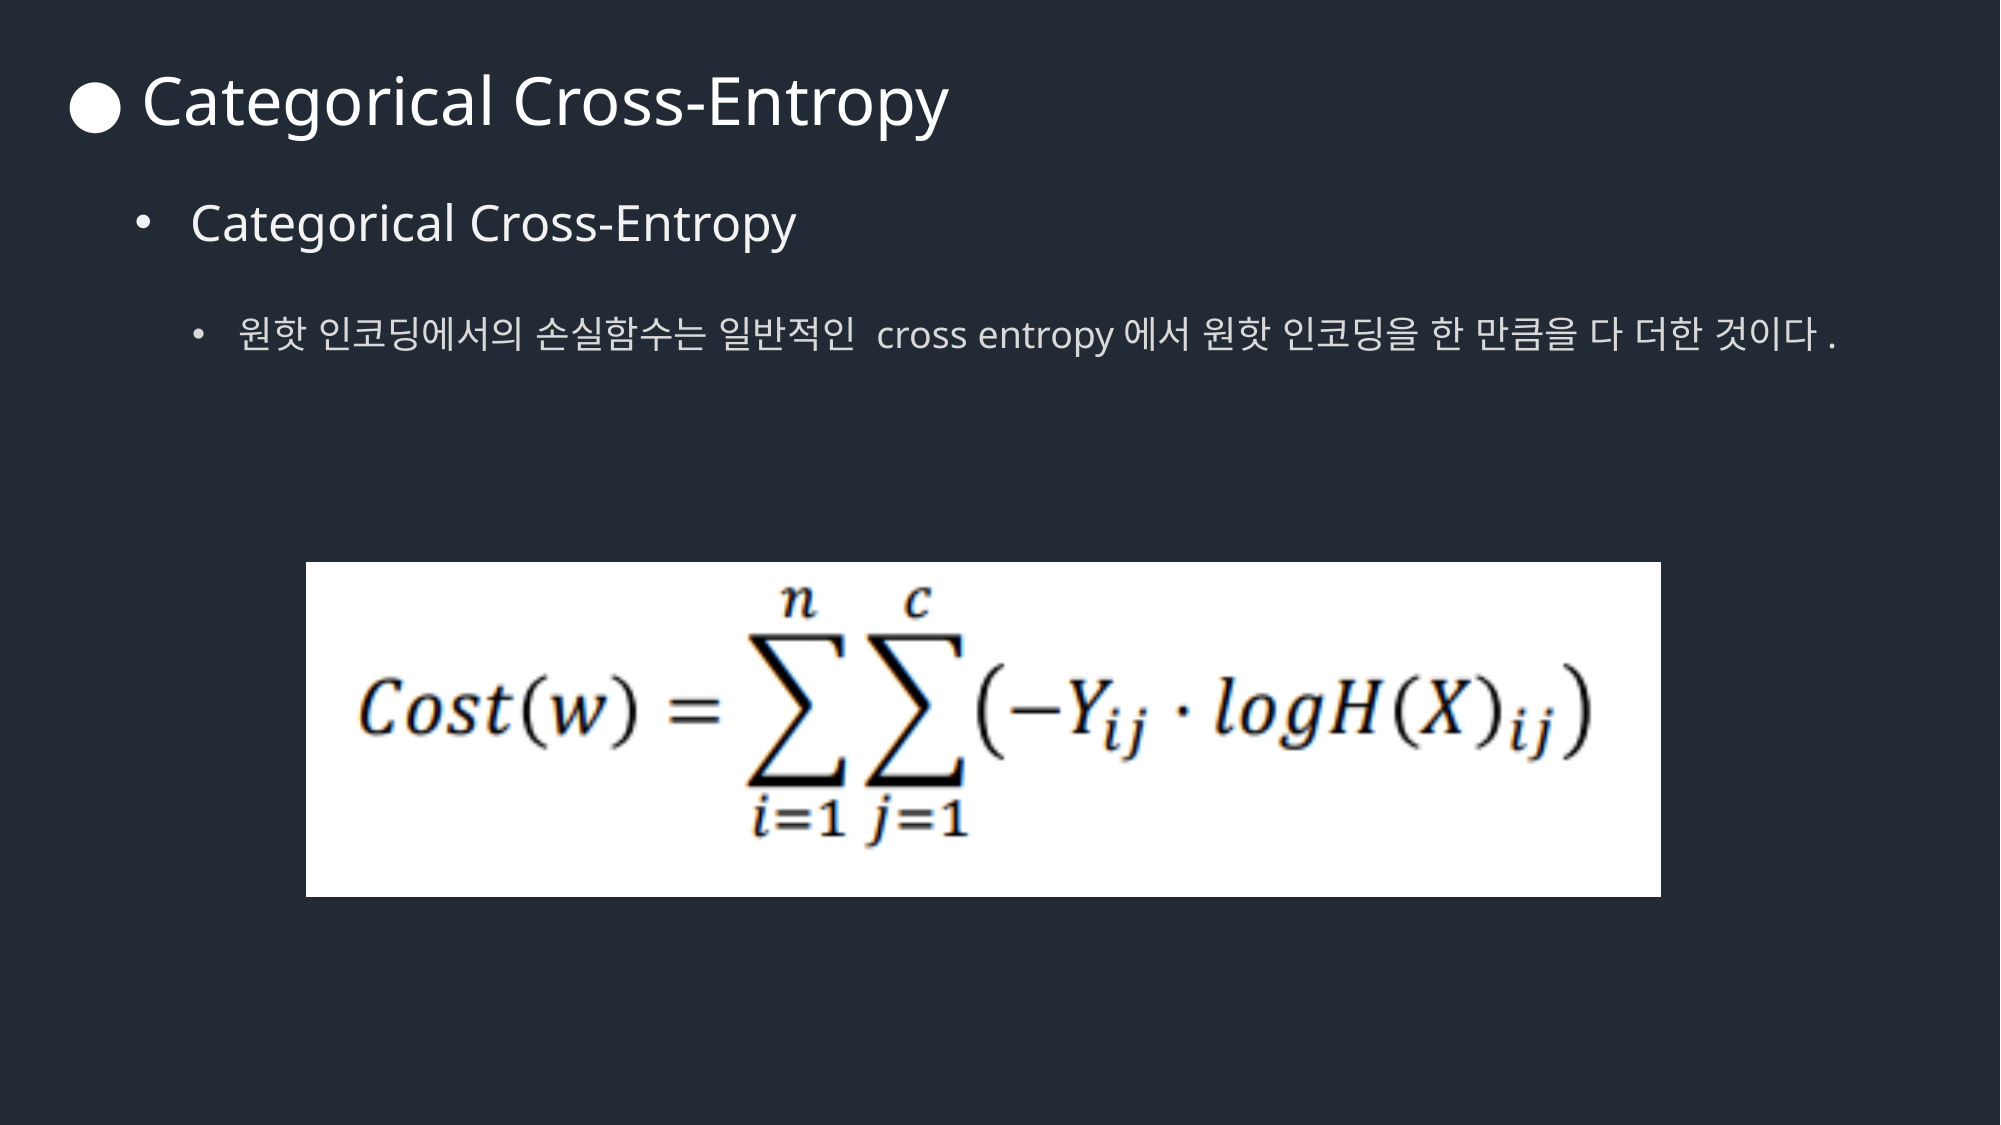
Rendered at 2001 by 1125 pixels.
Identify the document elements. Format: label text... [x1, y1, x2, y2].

picture [306, 562, 1661, 897]
text_box ● Categorical Cross-Entropy [51, 51, 1415, 146]
text_box Categorical Cross-Entropy [119, 184, 1783, 259]
text_box 원핫 인코딩에서의 손실함수는 일반적인 cross entropy에서 원핫 인코딩을 한 만큼을 다 더한 것이다. [177, 300, 1857, 364]
